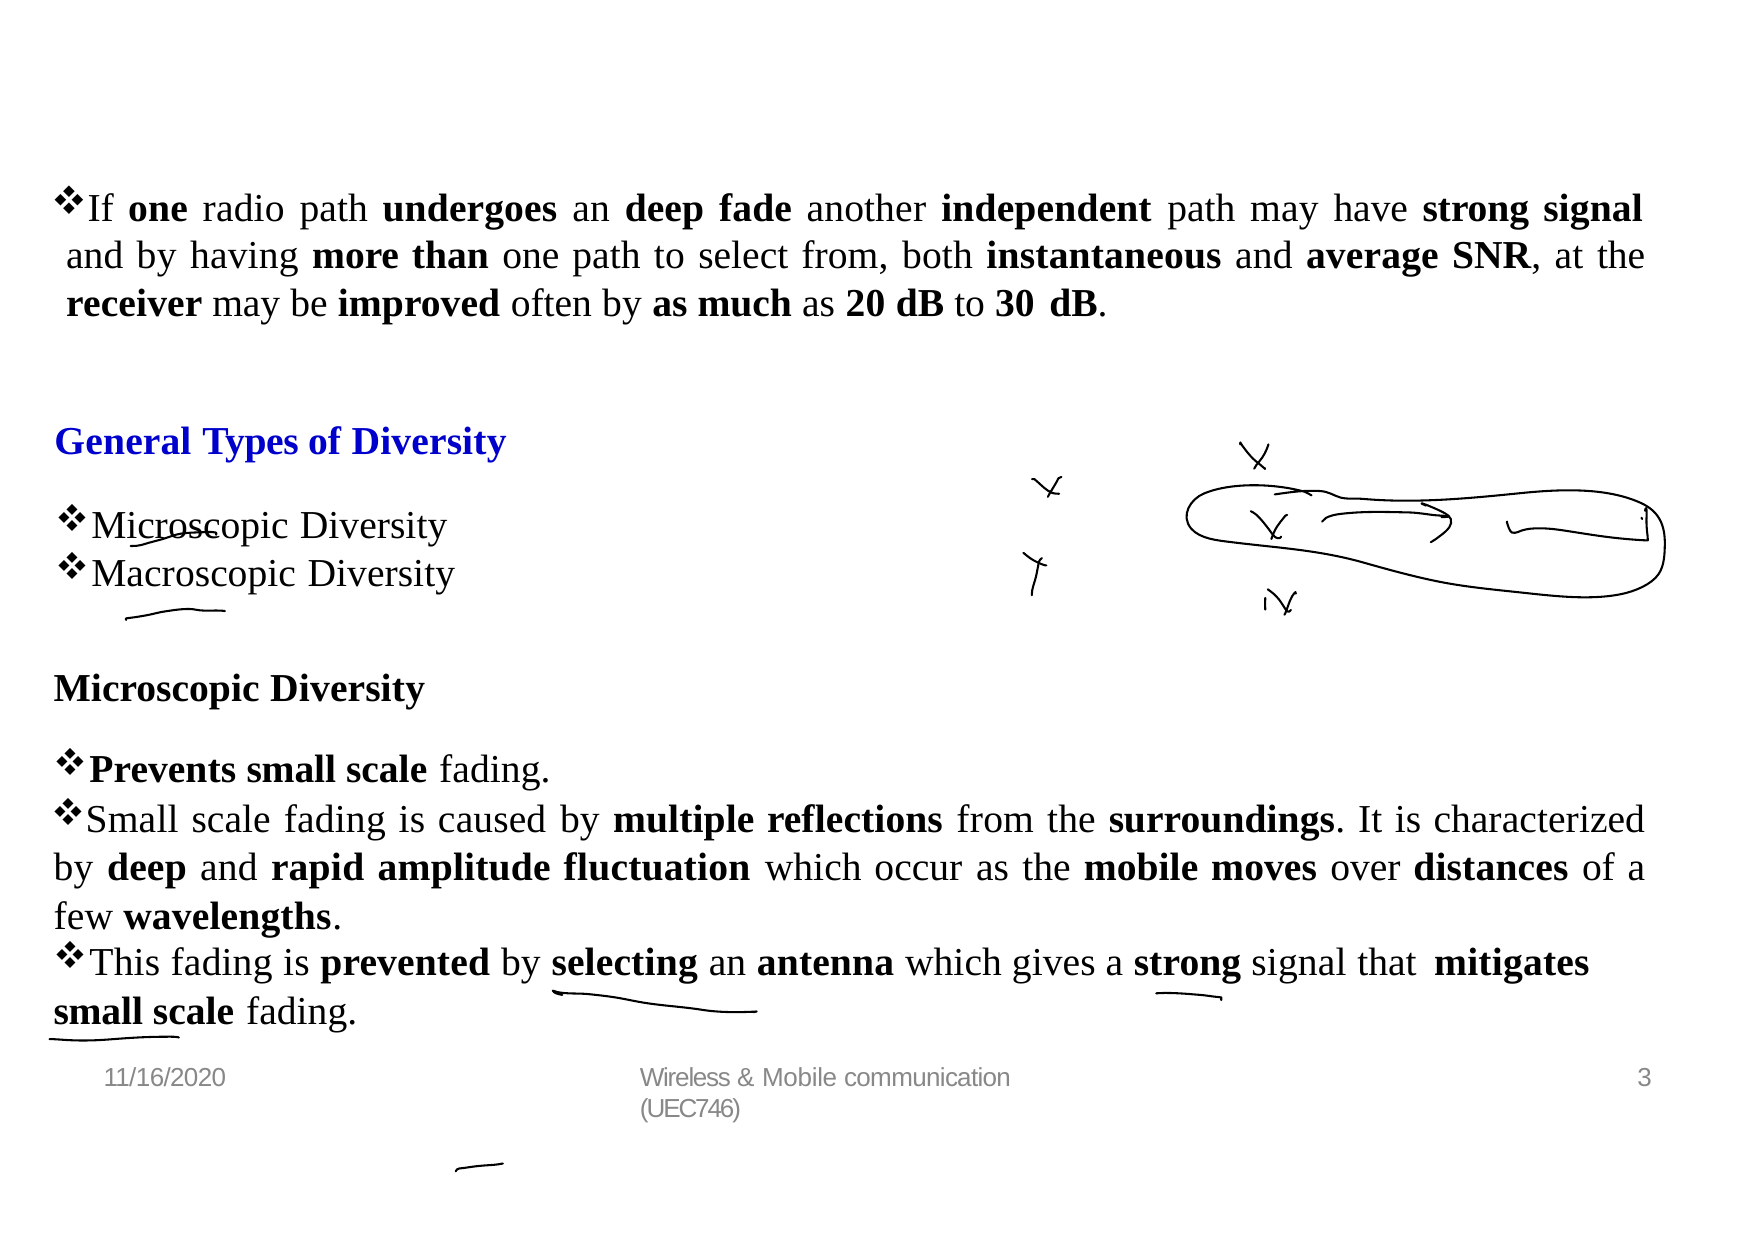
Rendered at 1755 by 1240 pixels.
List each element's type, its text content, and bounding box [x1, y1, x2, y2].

text_box If one radio path undergoes an deep fade another independent path may have strong signal and by having more than one path to select from, both instantaneous and average SNR, at the receiver may be improved often by as much as 20 dB to 30 dB. General Types of Diversity Microscopic Diversity Macroscopic Diversity Microscopic Diversity Prevents small scale fading. Small scale fading is caused by multiple reflections from the surroundings. It is characterized by deep and rapid amplitude fluctuation which occur as the mobile moves over distances of a few wavelengths. This fading is prevented by selecting an antenna which gives a strong signal that mitigates small scale fading. [51, 179, 1660, 1032]
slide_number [101, 1060, 231, 1240]
slide_number 3 [1631, 1060, 1658, 1240]
footer Wireless & Mobile communication (UEC746) [637, 1060, 1115, 1240]
